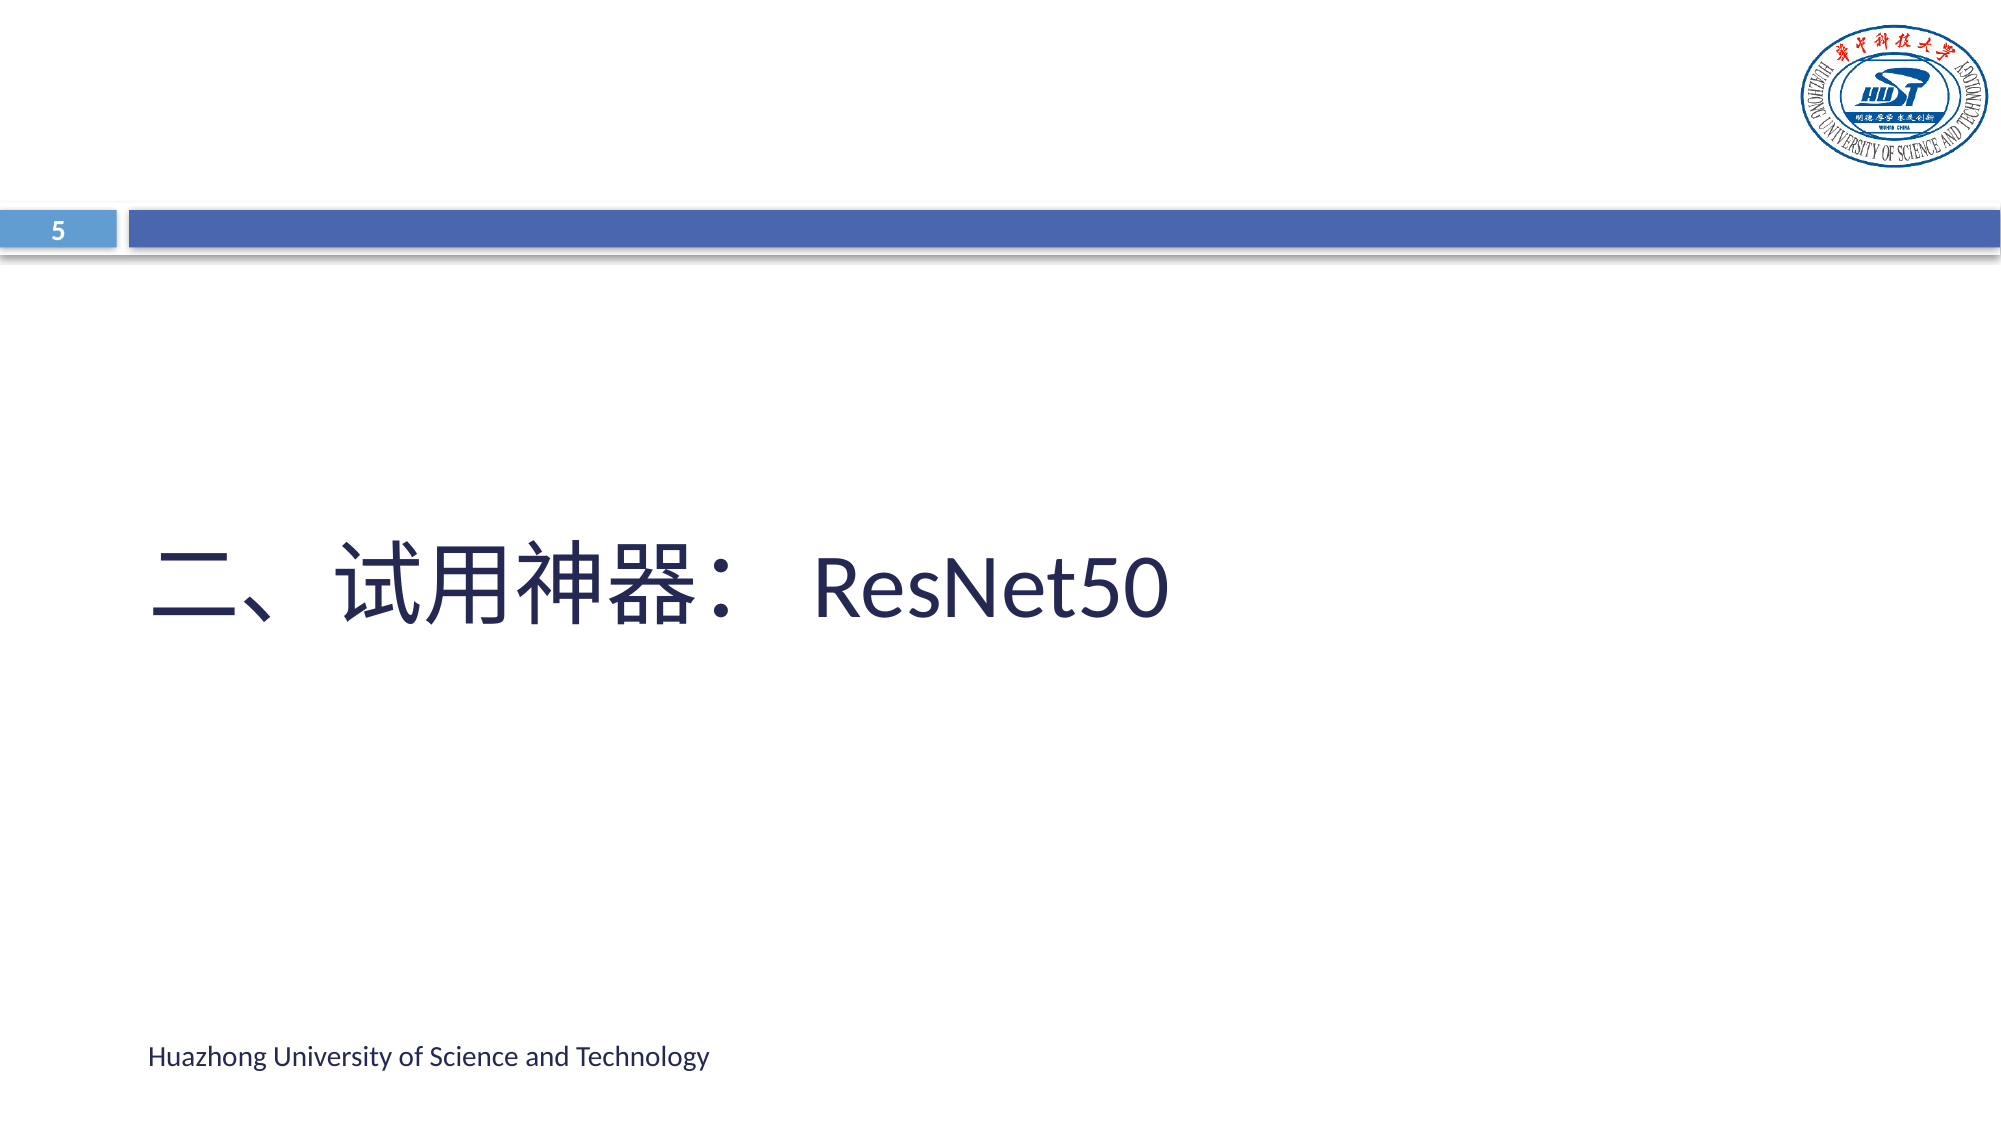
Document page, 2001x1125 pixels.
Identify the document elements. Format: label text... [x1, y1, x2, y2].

picture [1789, 12, 2000, 178]
footer Huazhong University of Science and Technology [133, 1024, 1319, 1085]
text_box 二、试用神器：ResNet50 [133, 499, 1917, 662]
slide_number 5 [0, 208, 117, 249]
